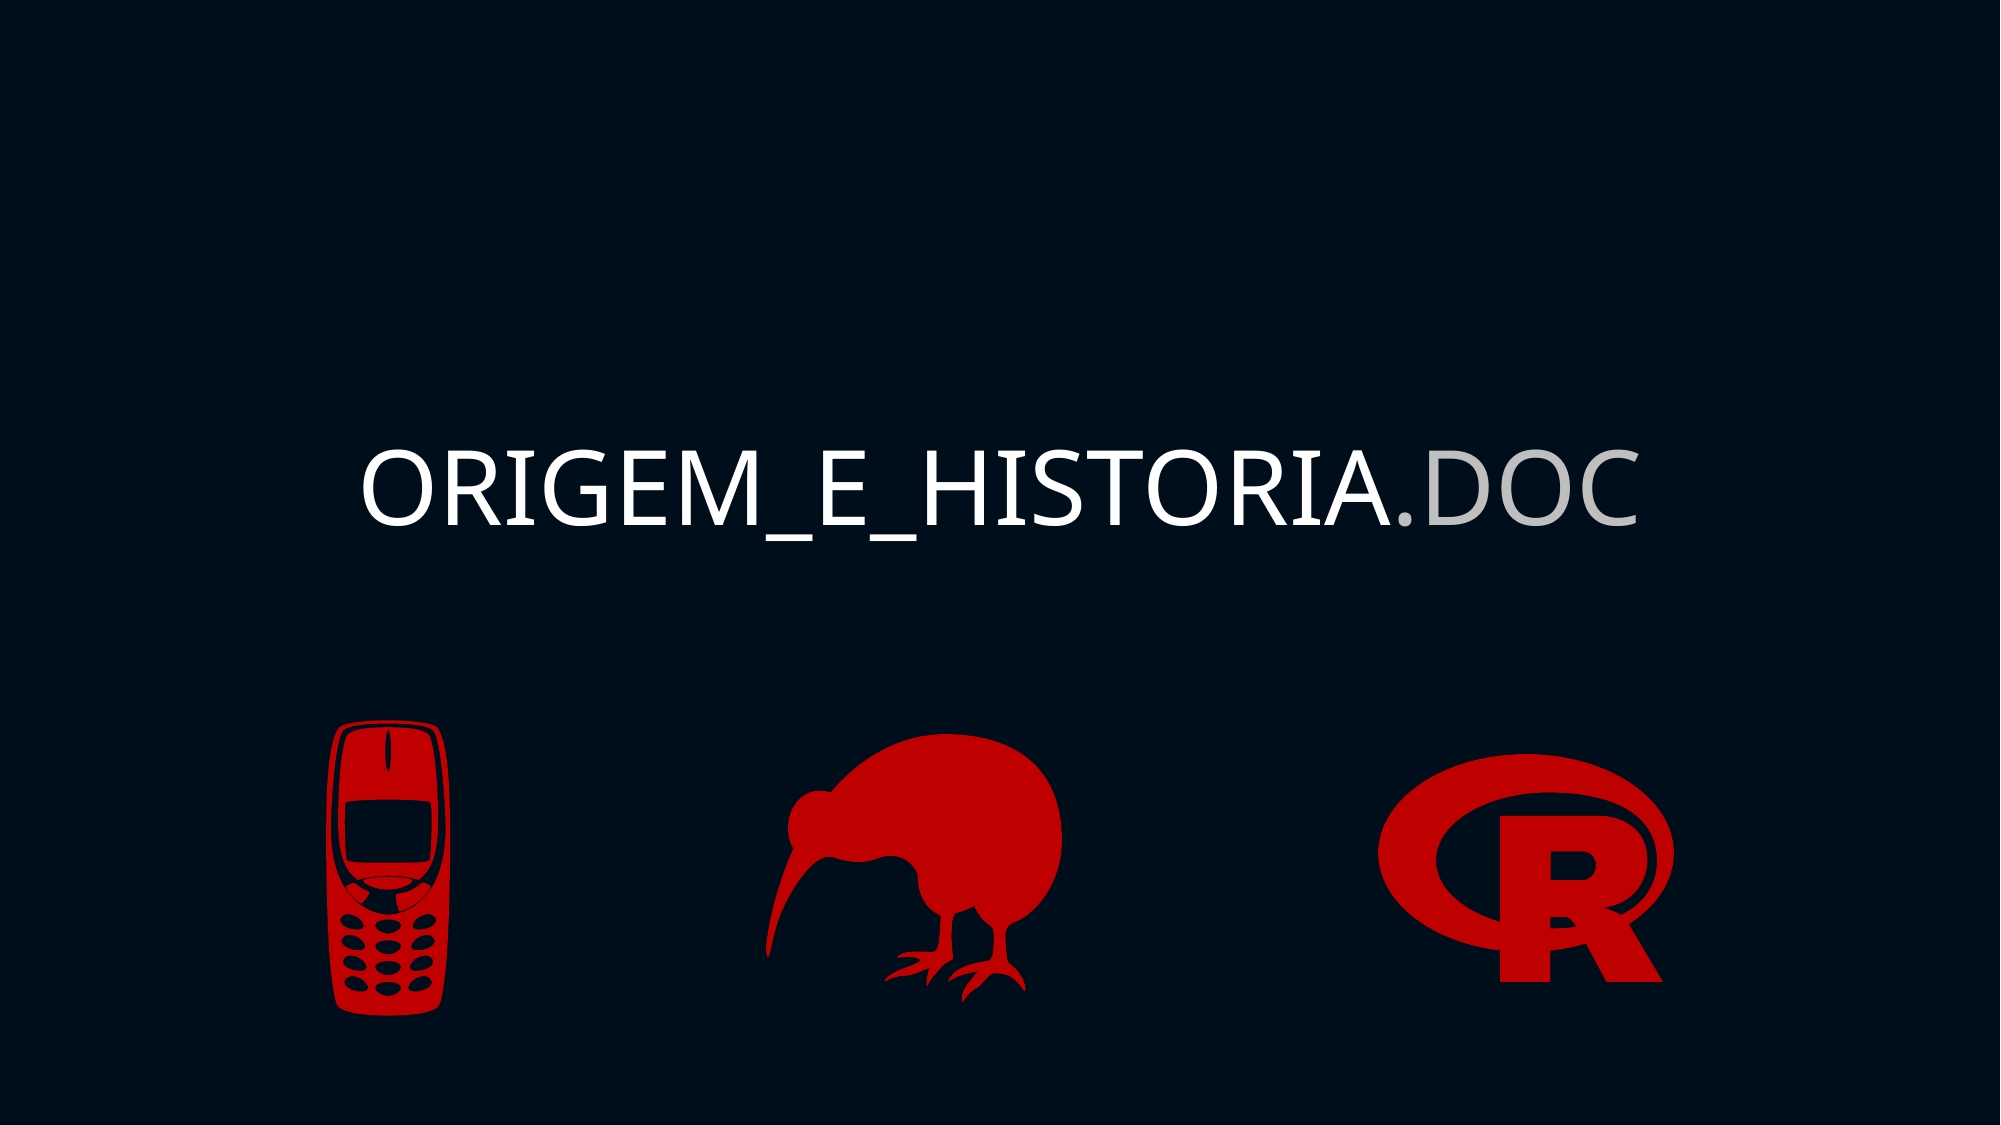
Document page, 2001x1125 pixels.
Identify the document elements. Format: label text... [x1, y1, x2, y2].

text_box origem_e_historia.doc [212, 330, 1788, 638]
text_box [326, 720, 1674, 1016]
